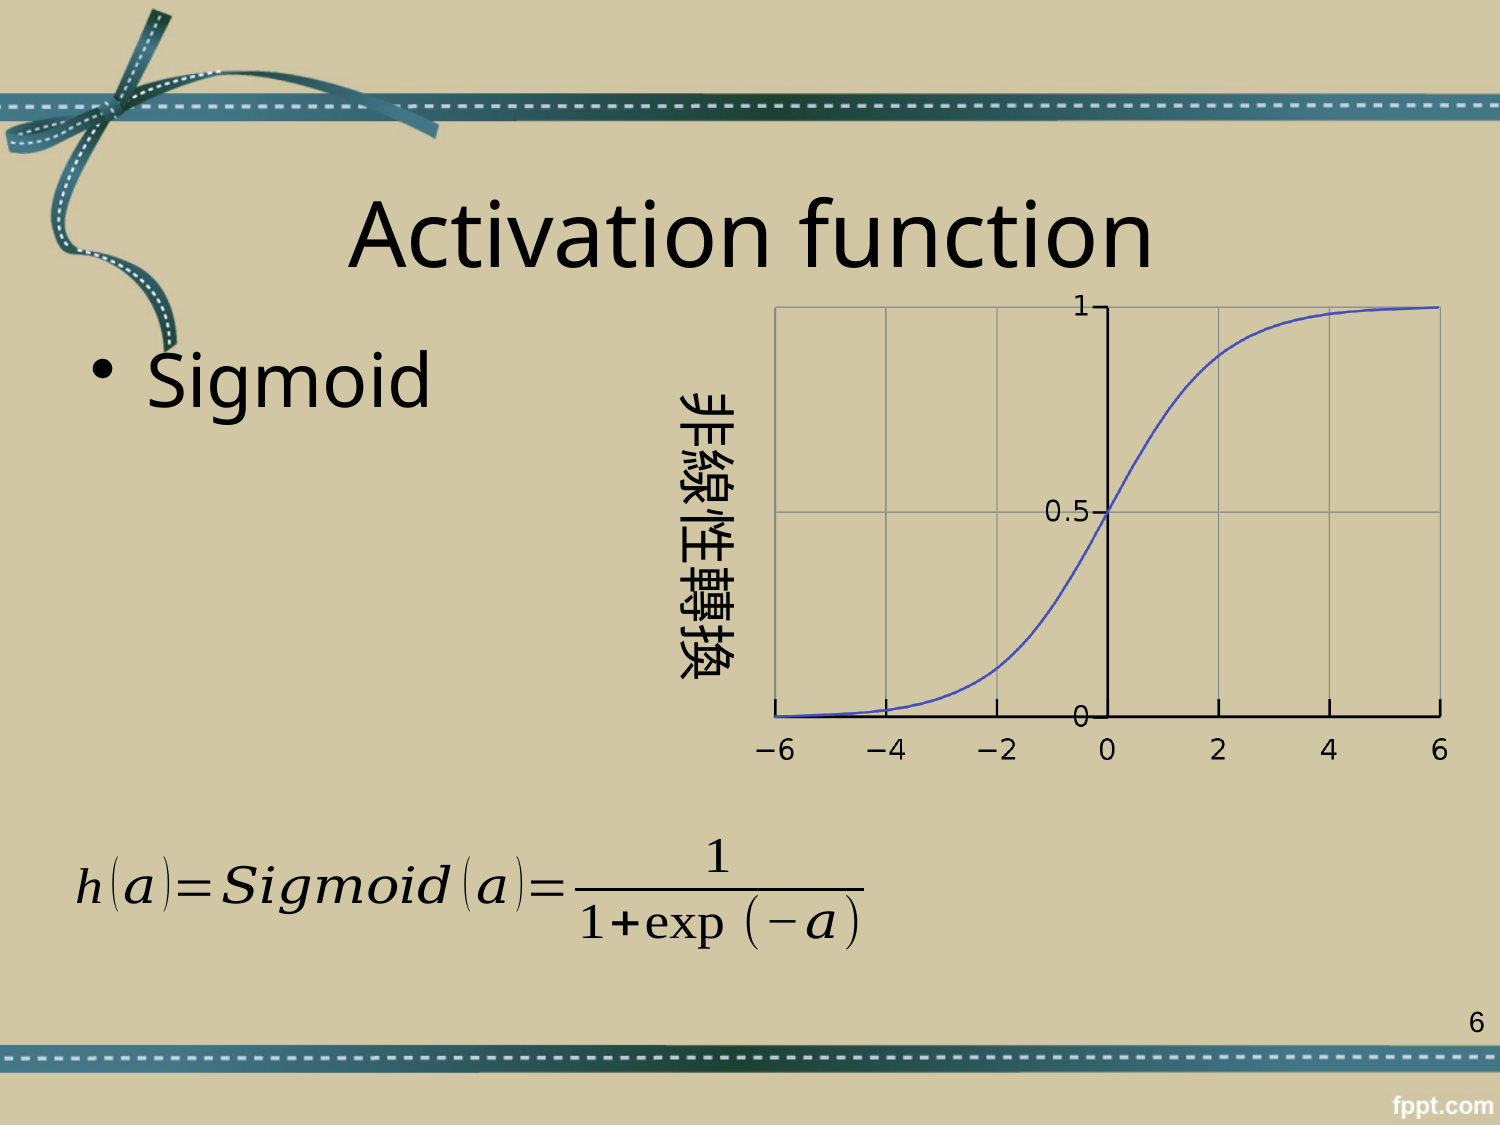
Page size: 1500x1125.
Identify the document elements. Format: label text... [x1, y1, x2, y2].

list Sigmoid [75, 324, 1428, 1035]
slide_number 6 [1149, 995, 1500, 1074]
picture [0, 0, 1500, 1125]
title Activation function [77, 137, 1428, 324]
text_box 非線性轉換 [650, 376, 726, 686]
